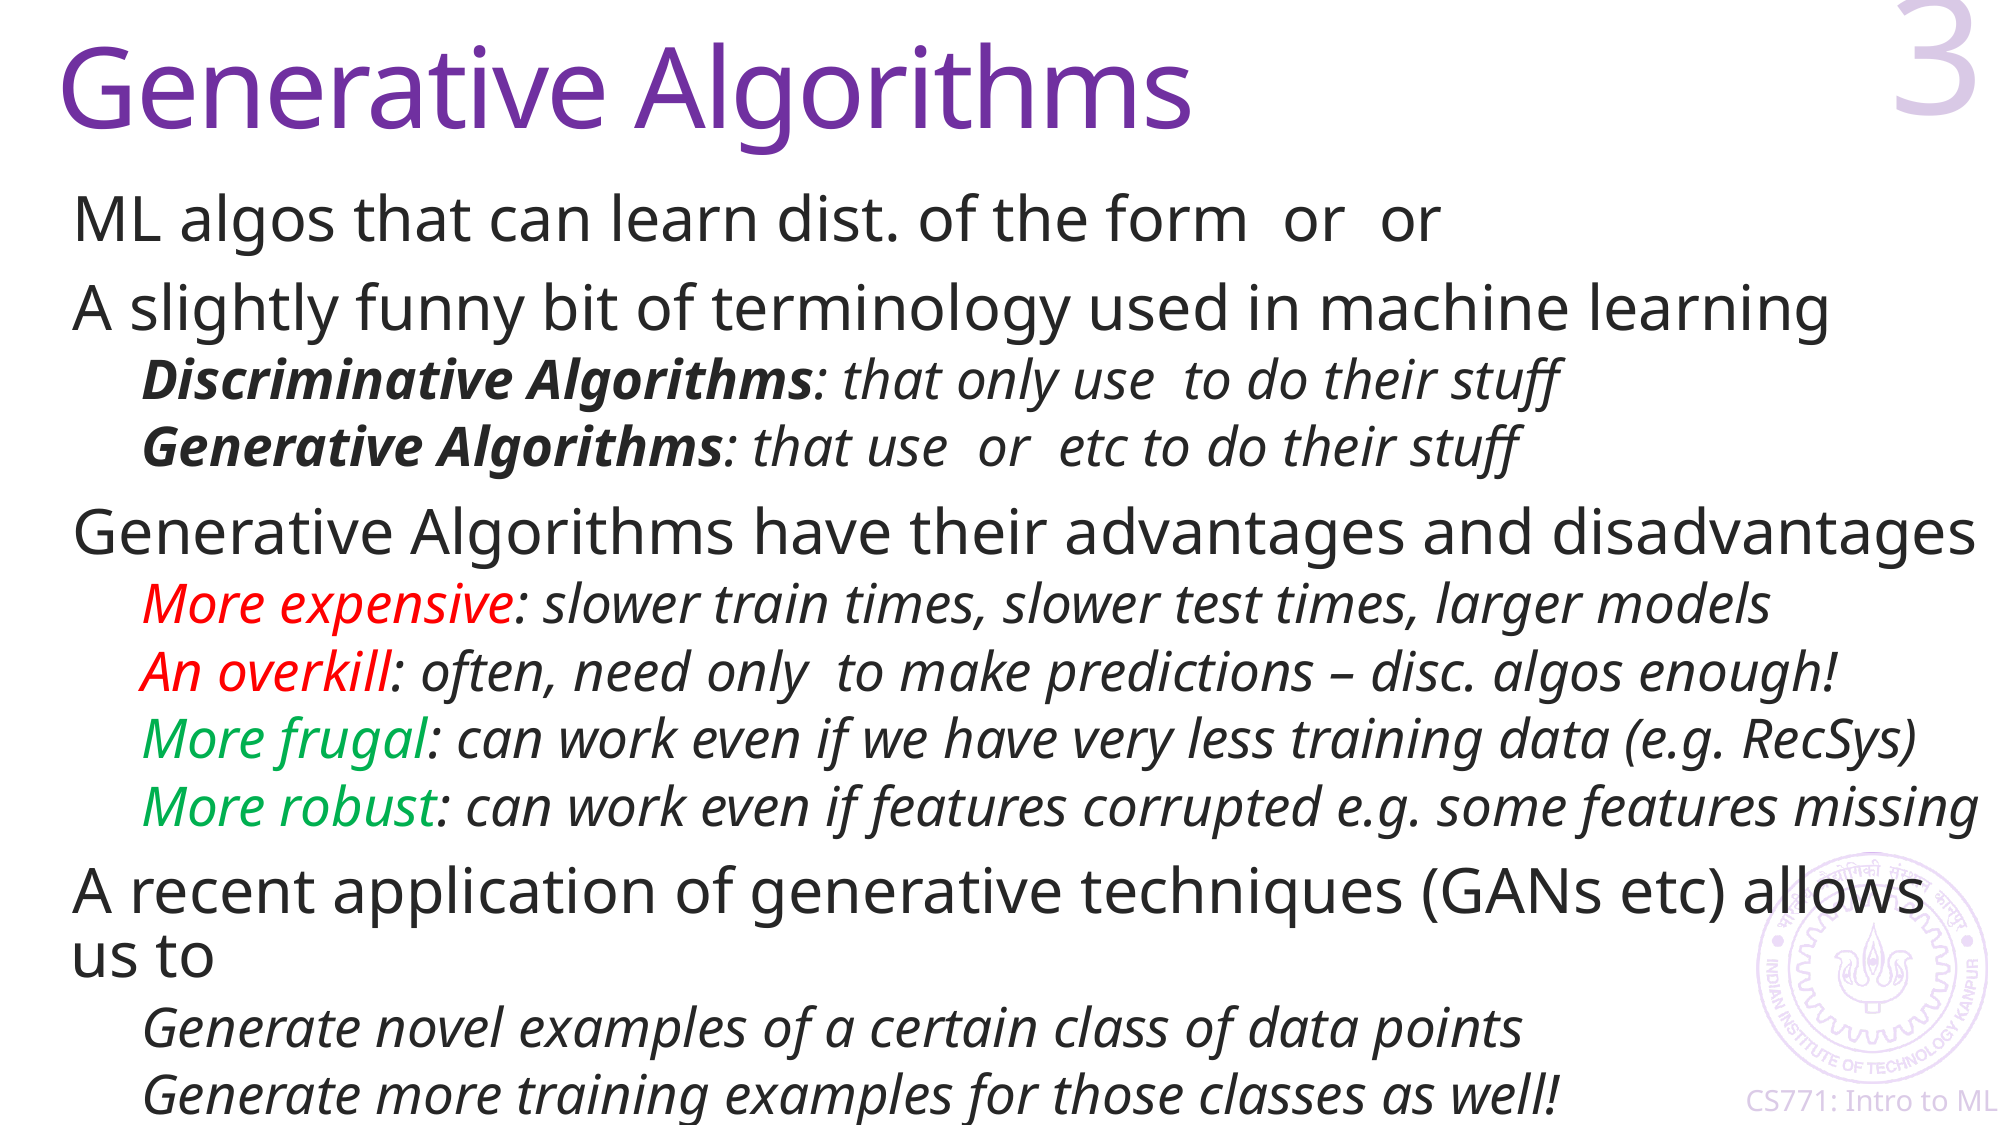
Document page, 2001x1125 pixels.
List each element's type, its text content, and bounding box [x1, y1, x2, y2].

title Generative Algorithms [41, 5, 1945, 183]
slide_number 3 [1520, 6, 2000, 183]
